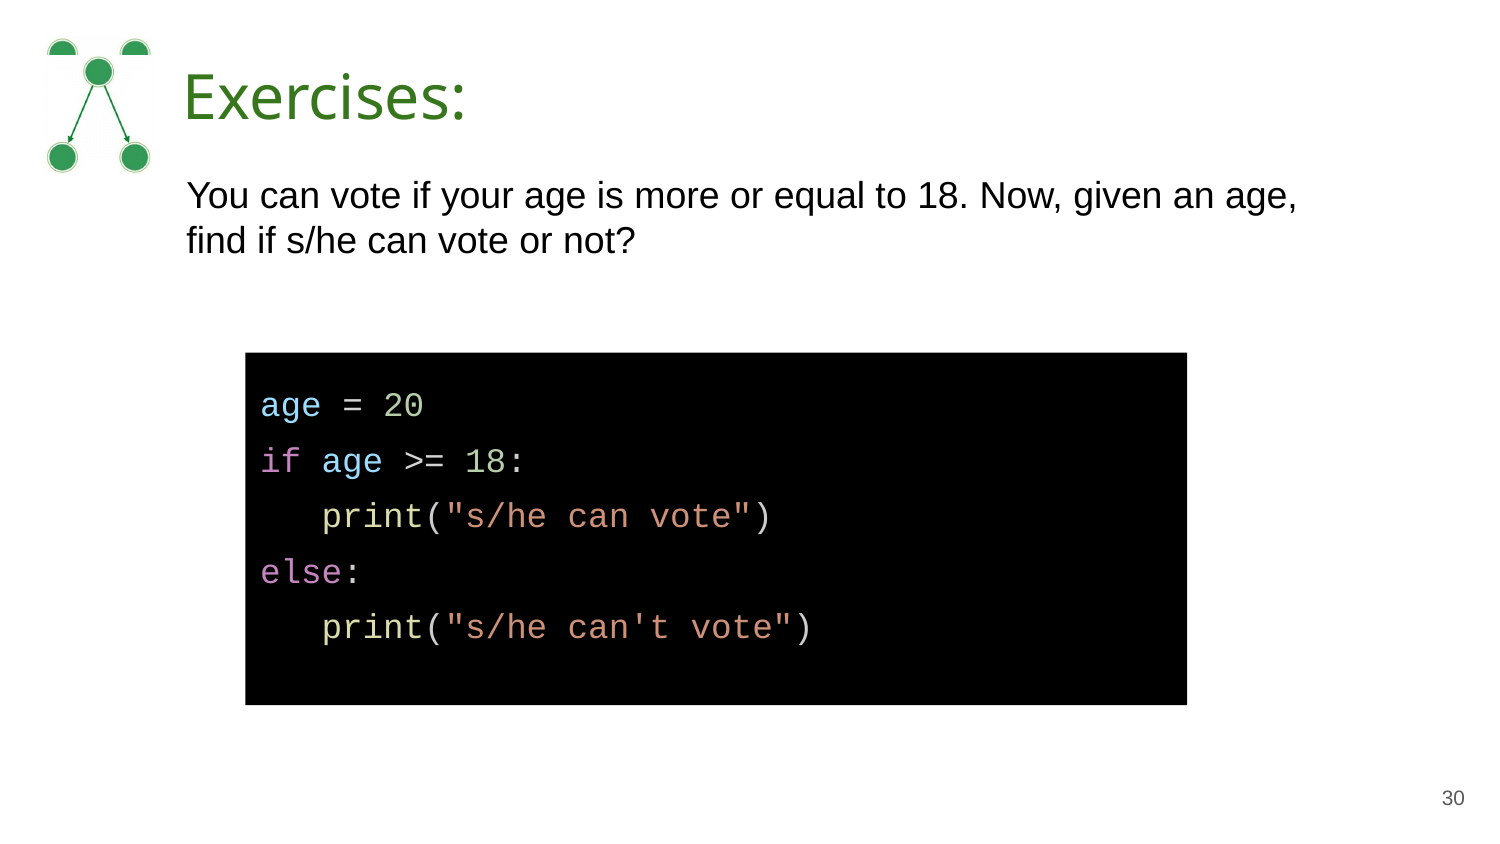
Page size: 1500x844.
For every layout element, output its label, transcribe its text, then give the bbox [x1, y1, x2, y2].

text_box age = 20 if age >= 18: print("s/he can vote") else: print("s/he can't vote") [245, 352, 1188, 706]
text_box Exercises: [167, 54, 1461, 134]
picture [44, 35, 153, 175]
text_box You can vote if your age is more or equal to 18. Now, given an age, find if s/he can vote or not? [171, 155, 1329, 331]
slide_number 30 [1389, 764, 1480, 830]
